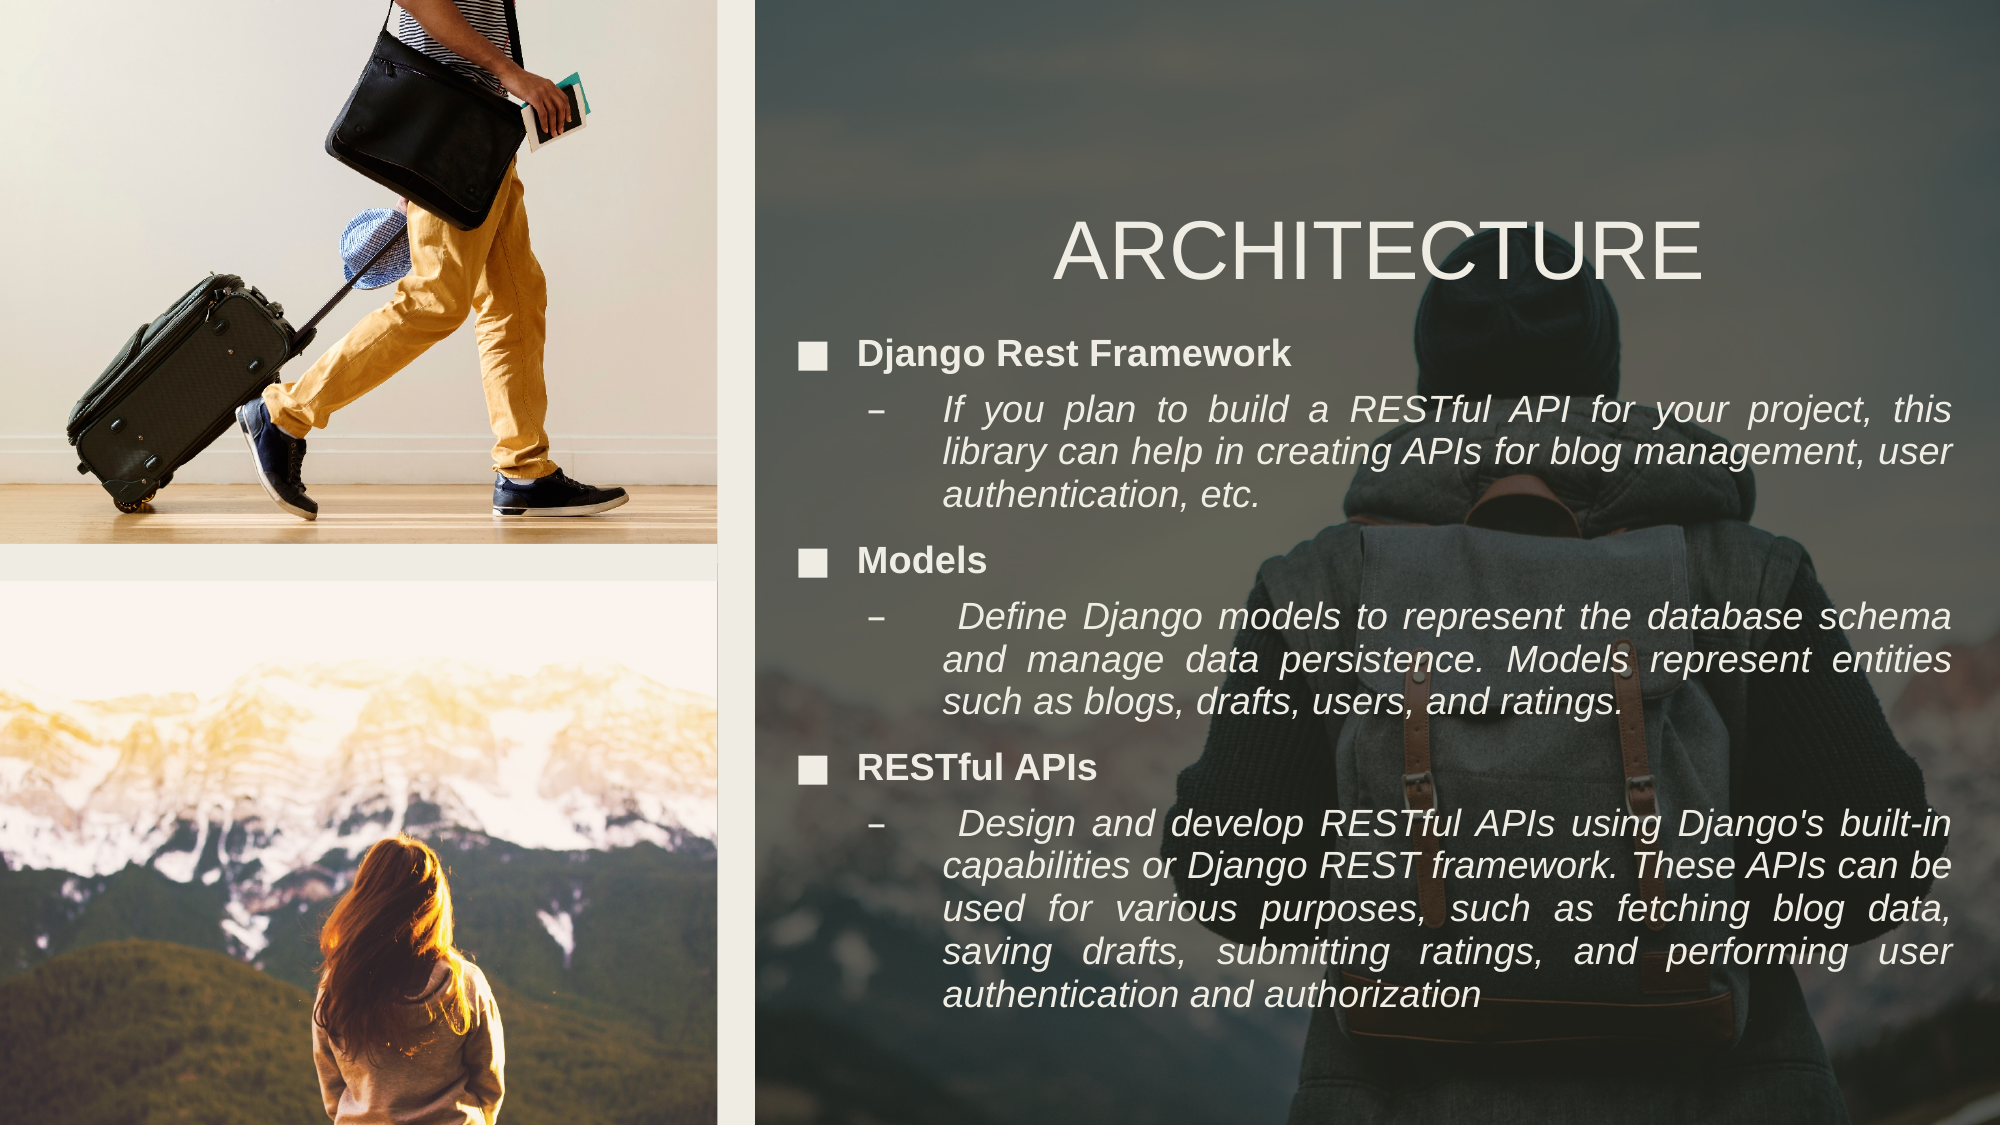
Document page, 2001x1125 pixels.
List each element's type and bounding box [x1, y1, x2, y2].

picture [0, 0, 719, 1125]
picture [754, 0, 2000, 1125]
text_box [718, 0, 754, 1125]
